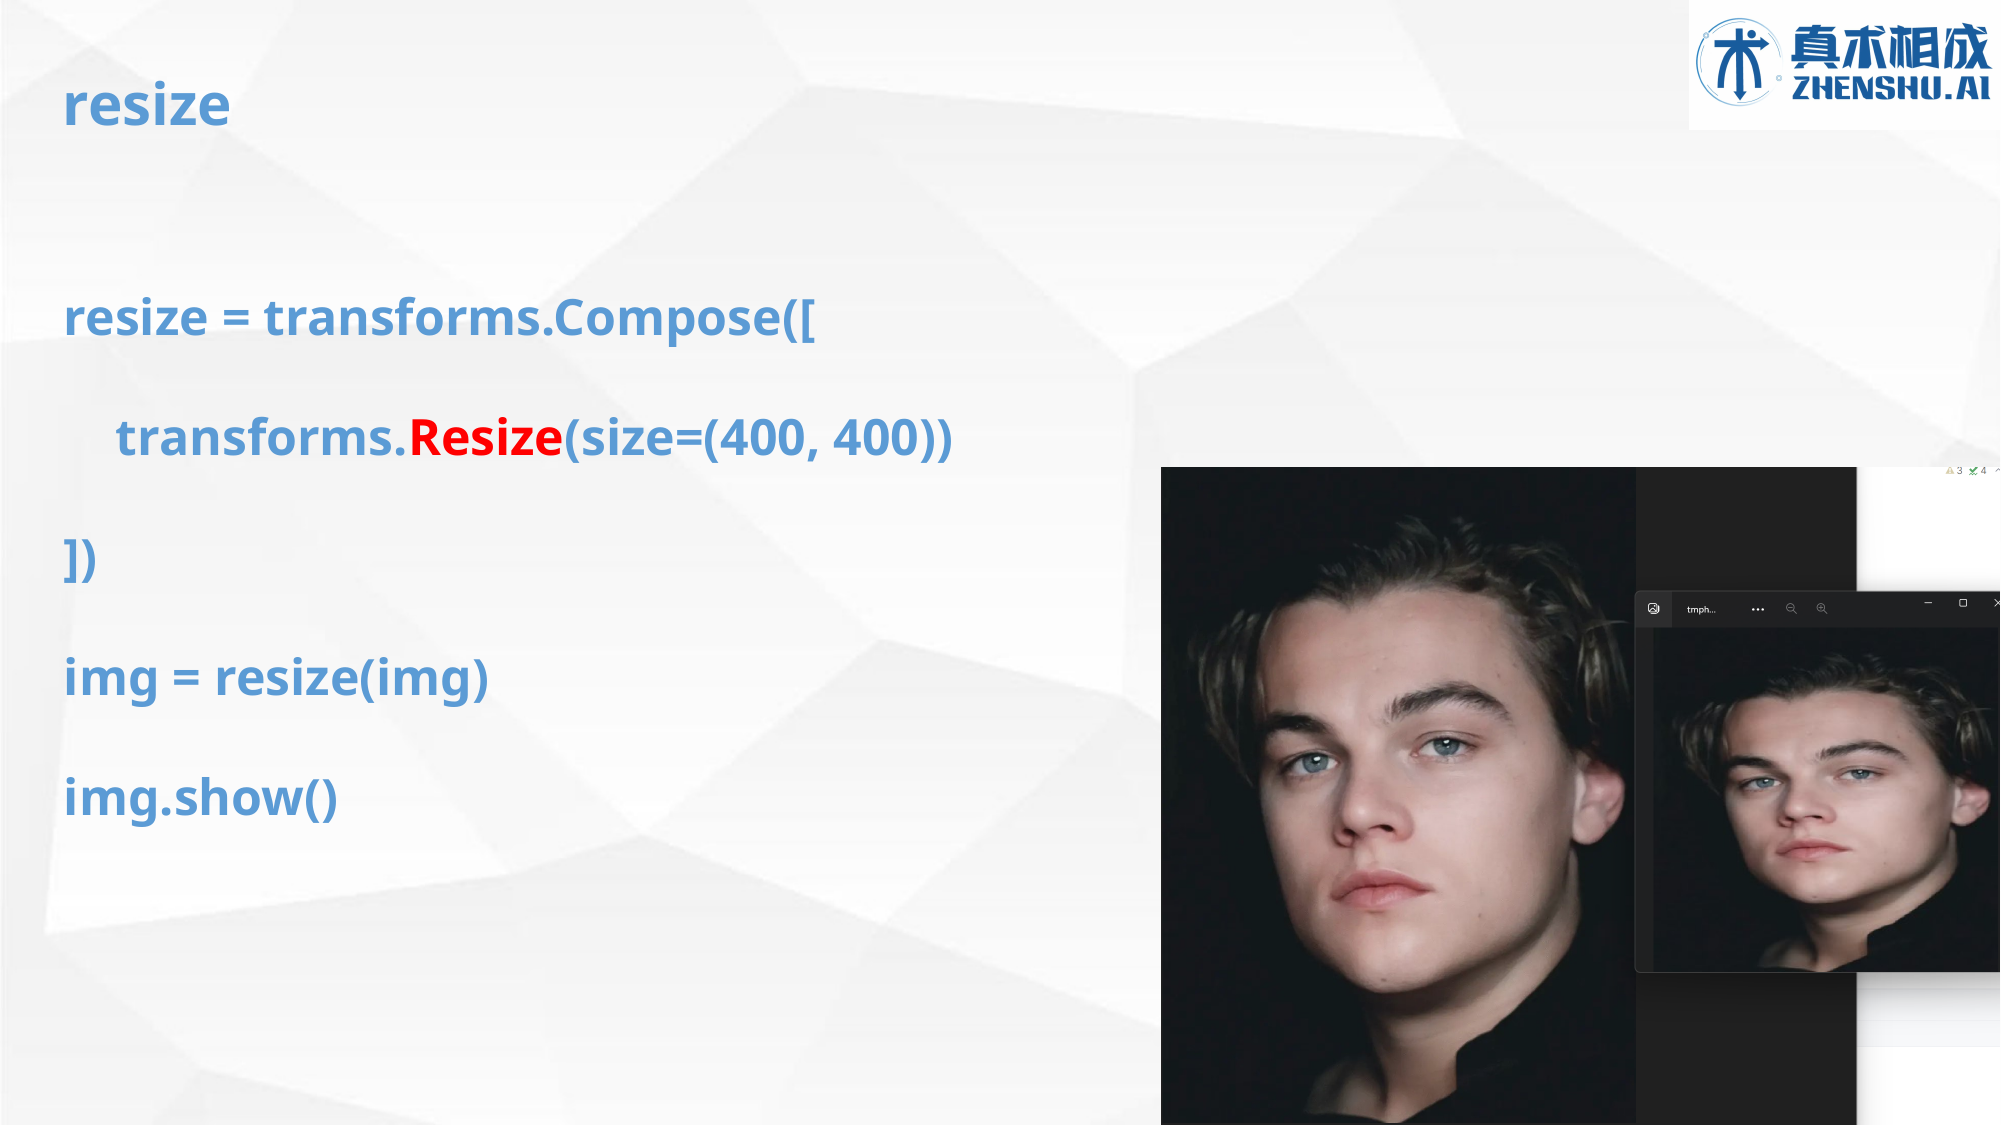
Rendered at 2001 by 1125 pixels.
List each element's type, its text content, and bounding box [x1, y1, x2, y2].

picture [0, 0, 2001, 1125]
text_box resize [48, 59, 1356, 145]
text_box resize = transforms.Compose([ transforms.Resize(size=(400, 400)) ]) img = resize(img) img.show() [49, 218, 1710, 834]
